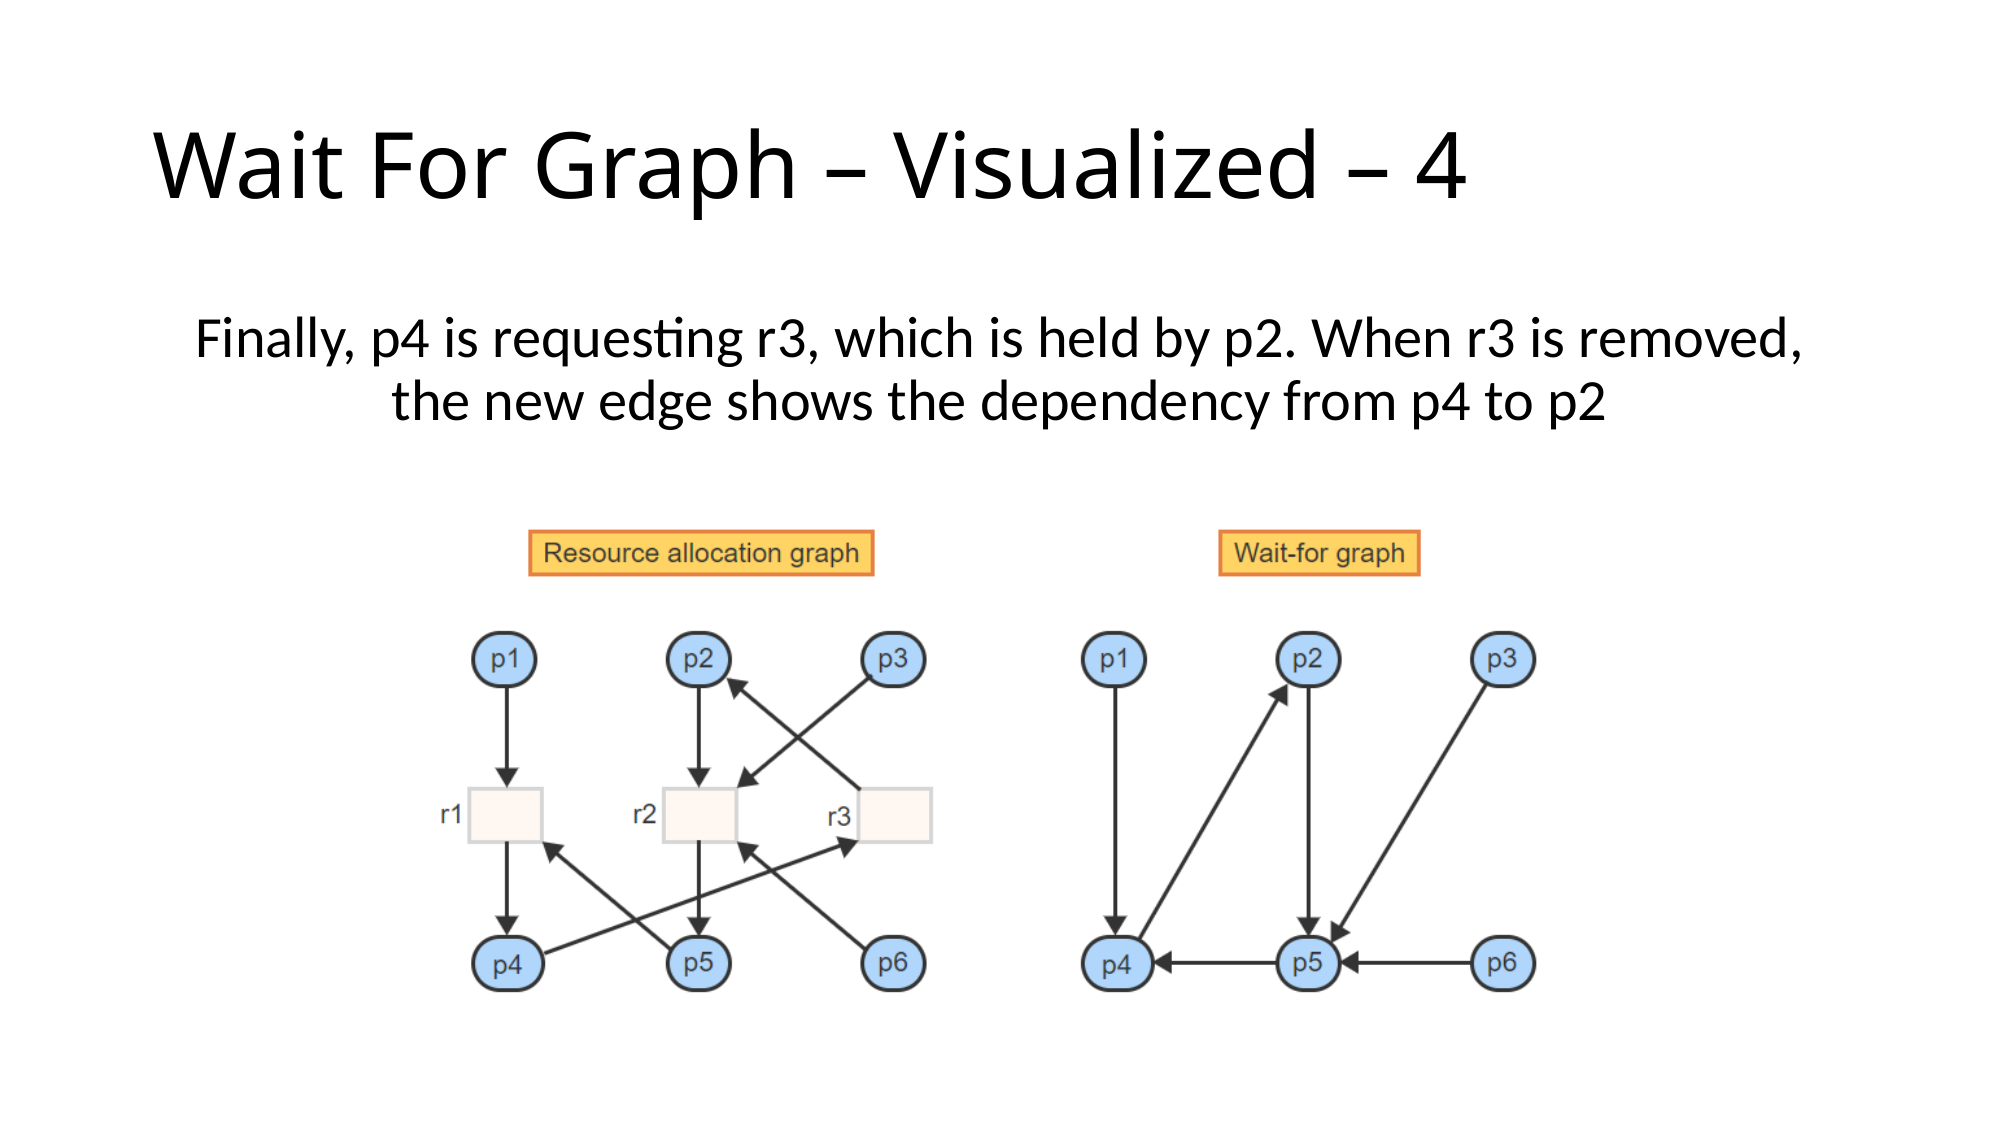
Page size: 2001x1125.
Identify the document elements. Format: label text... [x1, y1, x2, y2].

title Wait For Graph – Visualized – 4 [137, 59, 1863, 278]
list Finally, p4 is requesting r3, which is held by p2. When r3 is removed, the new edge shows the dependency from p4 to p2 [137, 299, 1863, 481]
picture [413, 522, 1587, 1026]
